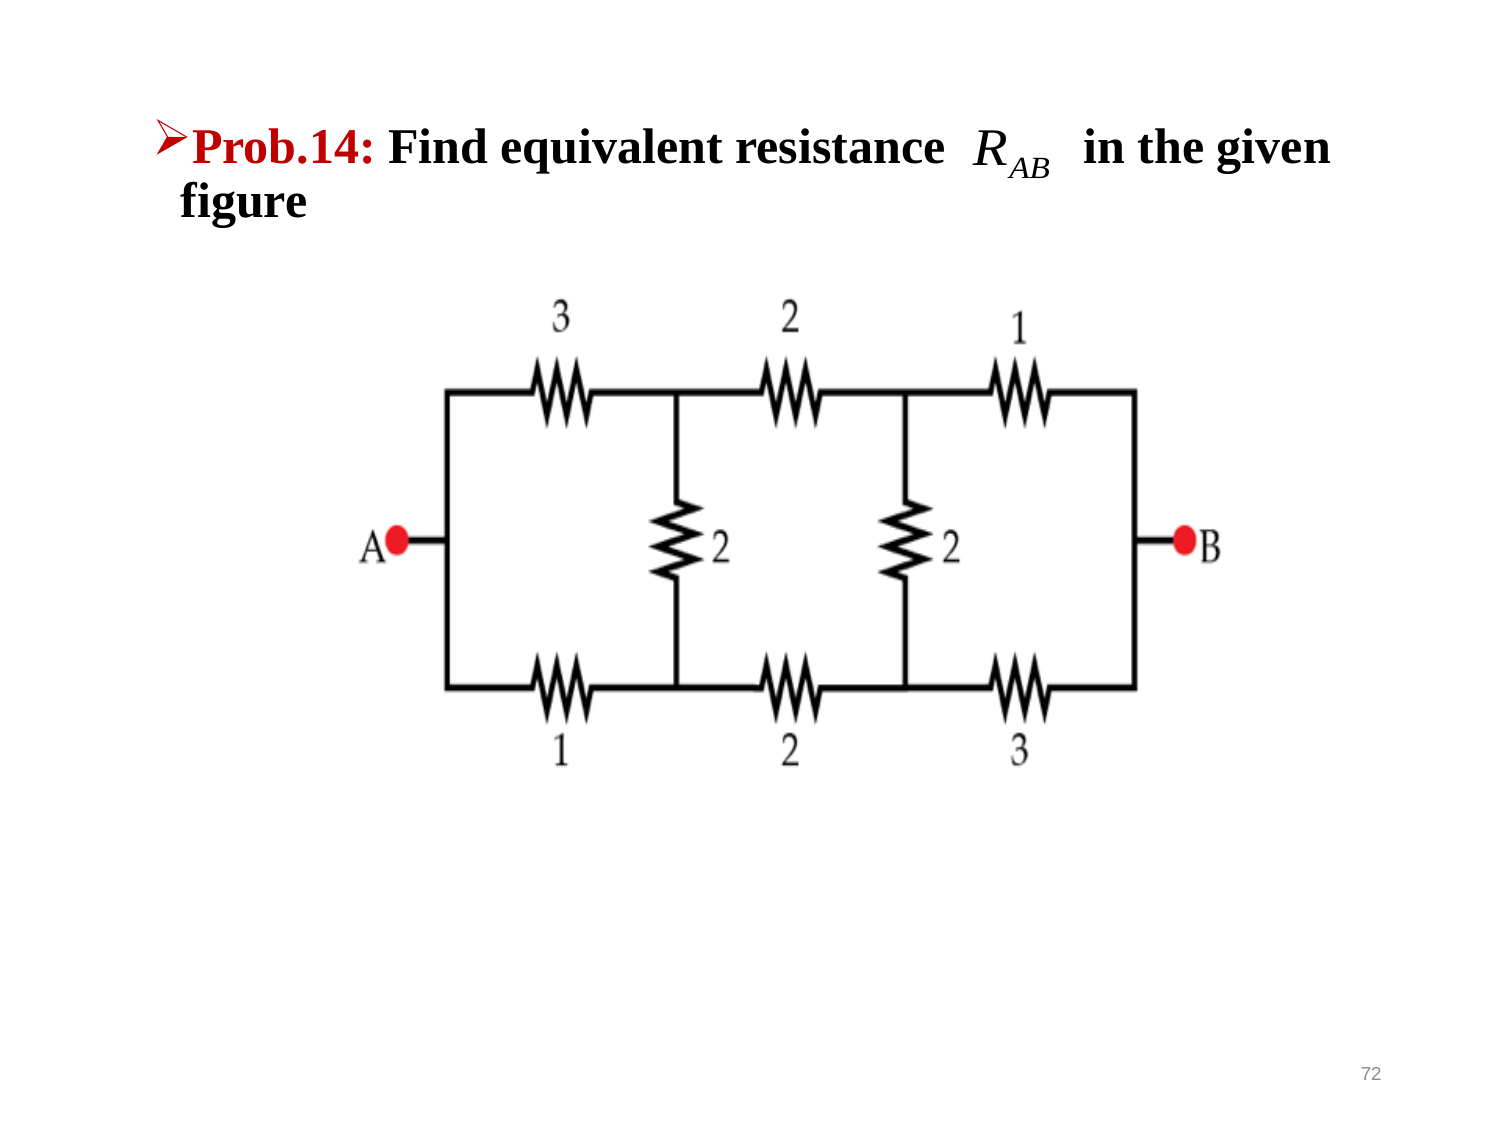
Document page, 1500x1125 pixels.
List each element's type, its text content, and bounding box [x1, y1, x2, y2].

slide_number 72 [1059, 1042, 1397, 1103]
list Prob.14: Find equivalent resistance in the given figure [137, 112, 1432, 689]
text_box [962, 112, 1063, 188]
picture [349, 274, 1241, 800]
